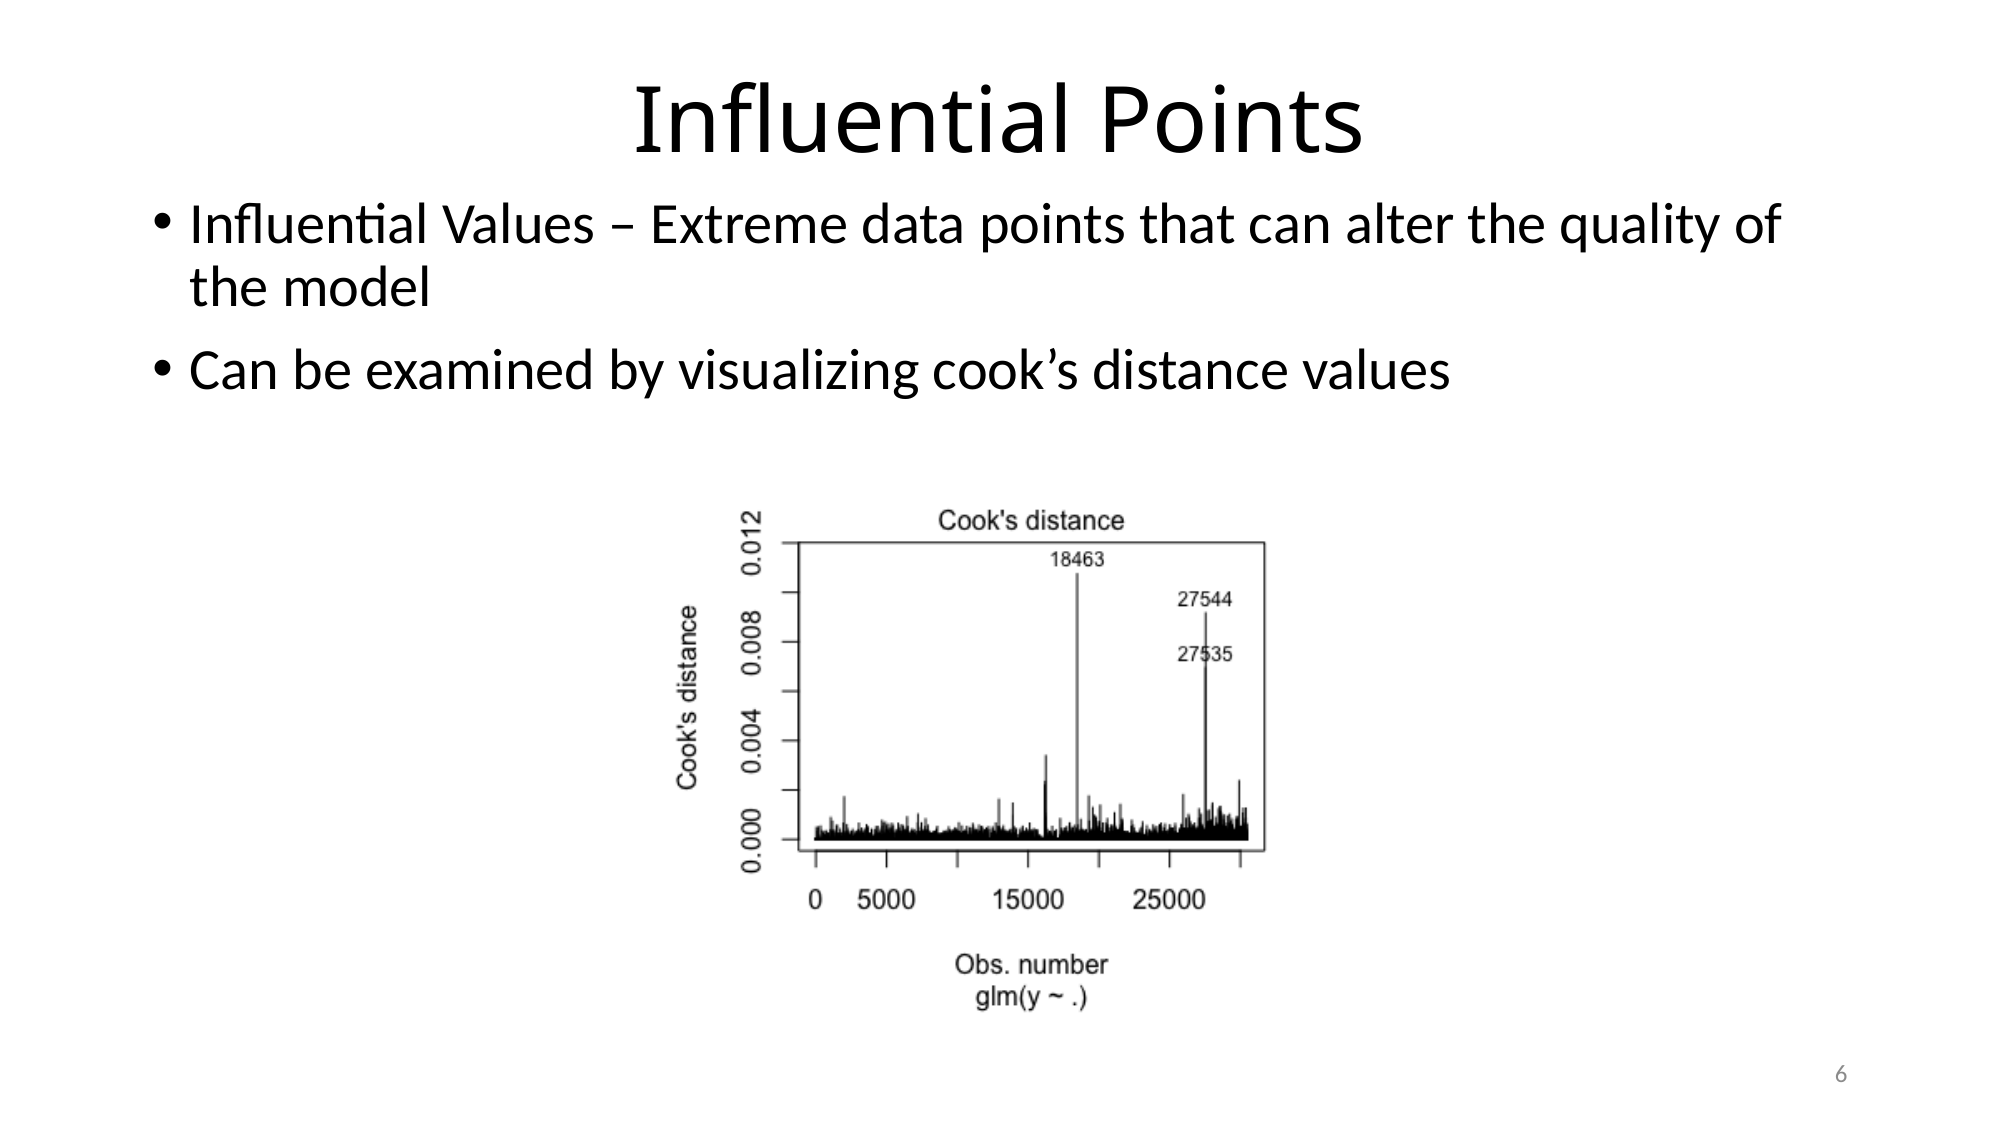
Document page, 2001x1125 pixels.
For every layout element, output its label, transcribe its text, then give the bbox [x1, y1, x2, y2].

list Influential Values – Extreme data points that can alter the quality of the model Can be examined by visualizing cook’s distance values [137, 185, 1863, 1014]
title Influential Points [137, 59, 1863, 185]
picture [668, 412, 1332, 1014]
slide_number 6 [1412, 1042, 1863, 1103]
